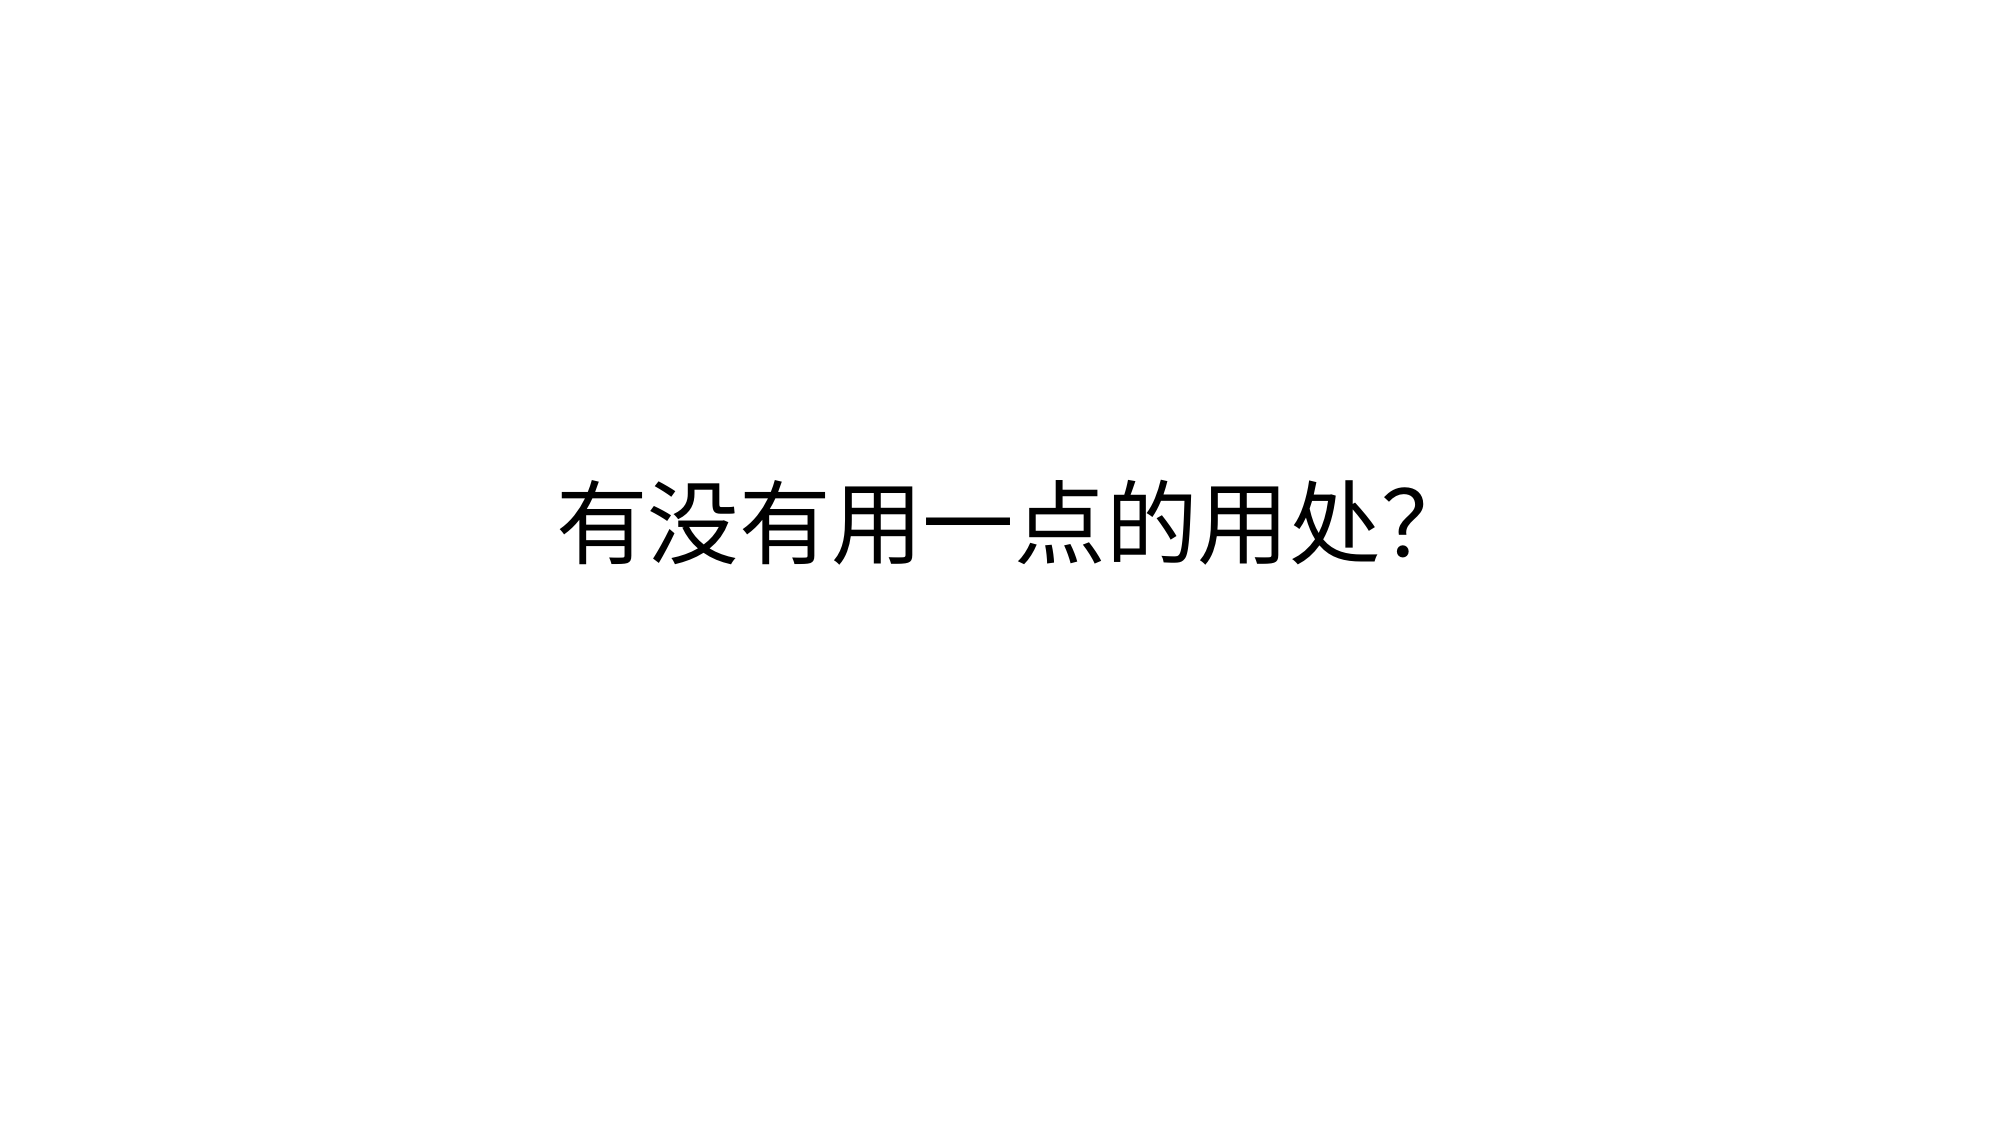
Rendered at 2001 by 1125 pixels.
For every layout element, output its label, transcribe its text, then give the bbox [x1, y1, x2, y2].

title 有没有用一点的用处？ [540, 418, 1466, 637]
